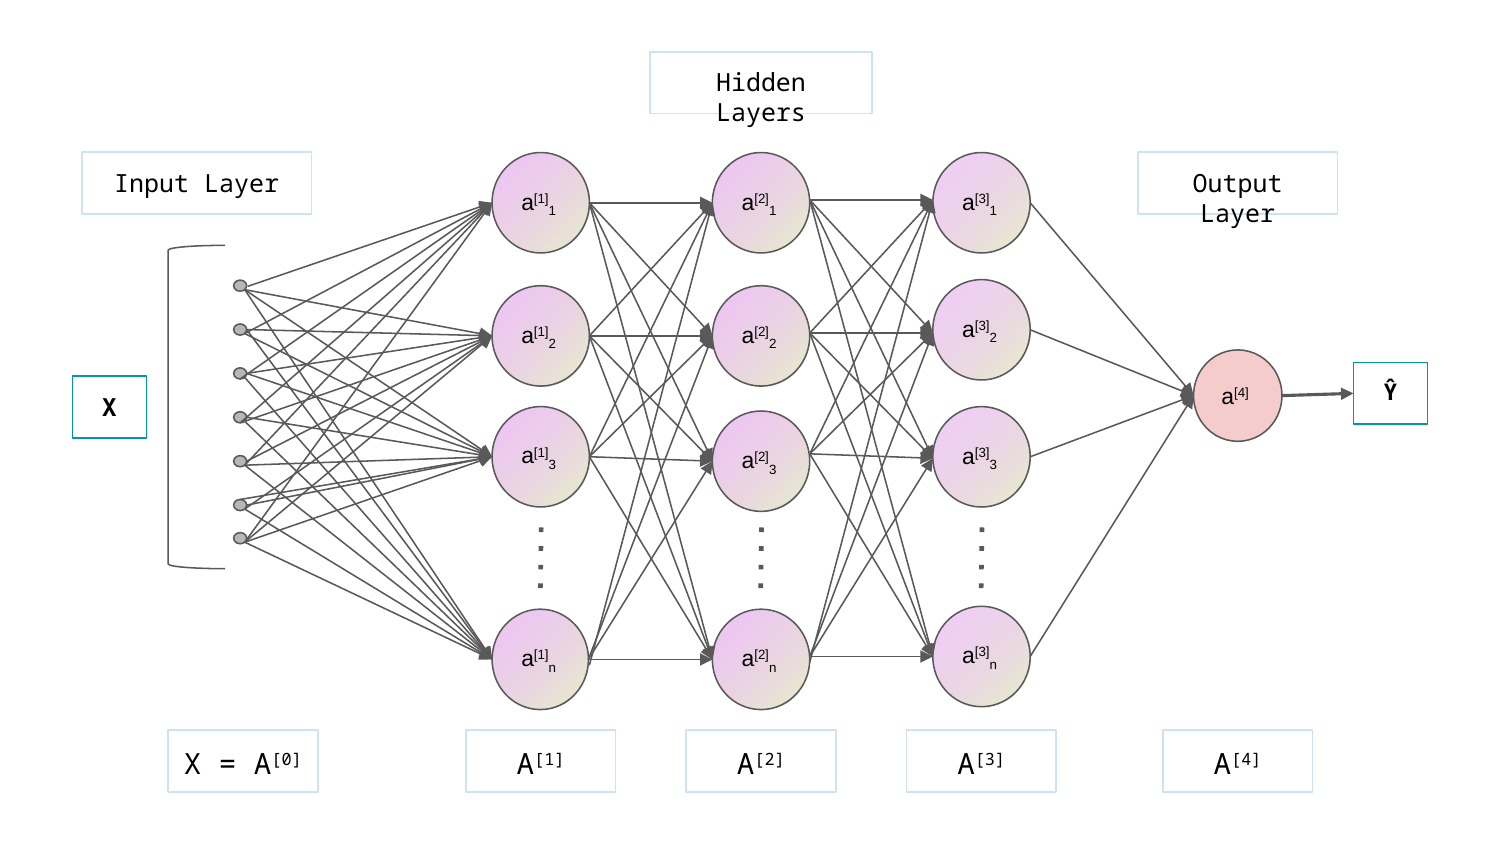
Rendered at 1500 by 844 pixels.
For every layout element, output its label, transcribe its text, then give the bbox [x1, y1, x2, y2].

text_box [168, 245, 226, 569]
text_box a[2]3 [718, 411, 802, 512]
text_box a[3]1 [933, 152, 1031, 253]
text_box A[2] [686, 730, 836, 792]
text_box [244, 456, 493, 541]
text_box a[1]3 [499, 406, 581, 507]
text_box a[2]2 [717, 285, 802, 387]
text_box Ŷ [1353, 362, 1428, 425]
text_box a[1]n [493, 609, 587, 710]
text_box Input Layer [81, 152, 312, 214]
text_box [1029, 202, 1194, 394]
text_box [244, 202, 493, 335]
text_box Hidden Layers [650, 51, 873, 114]
text_box a[1]2 [499, 285, 581, 387]
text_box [809, 458, 933, 656]
text_box a[3]3 [940, 406, 1024, 507]
text_box A[1] [465, 730, 616, 792]
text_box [589, 202, 713, 335]
text_box Output Layer [1137, 152, 1338, 214]
text_box X = A[0] [168, 730, 318, 792]
text_box a[3]2 [940, 279, 1024, 380]
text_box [1029, 465, 1194, 657]
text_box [588, 335, 713, 460]
text_box A[4] [1162, 730, 1313, 792]
text_box A[3] [906, 730, 1057, 792]
text_box a[2]1 [712, 152, 810, 253]
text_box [244, 335, 493, 456]
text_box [809, 199, 933, 332]
text_box X [72, 376, 147, 438]
text_box [233, 533, 237, 544]
text_box a[1]1 [492, 152, 590, 253]
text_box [809, 332, 933, 457]
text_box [244, 541, 493, 660]
text_box a[2]n [713, 609, 809, 710]
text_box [1029, 395, 1194, 457]
text_box a[4] [1201, 349, 1282, 442]
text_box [588, 460, 713, 659]
text_box a[3]n [934, 606, 1030, 707]
